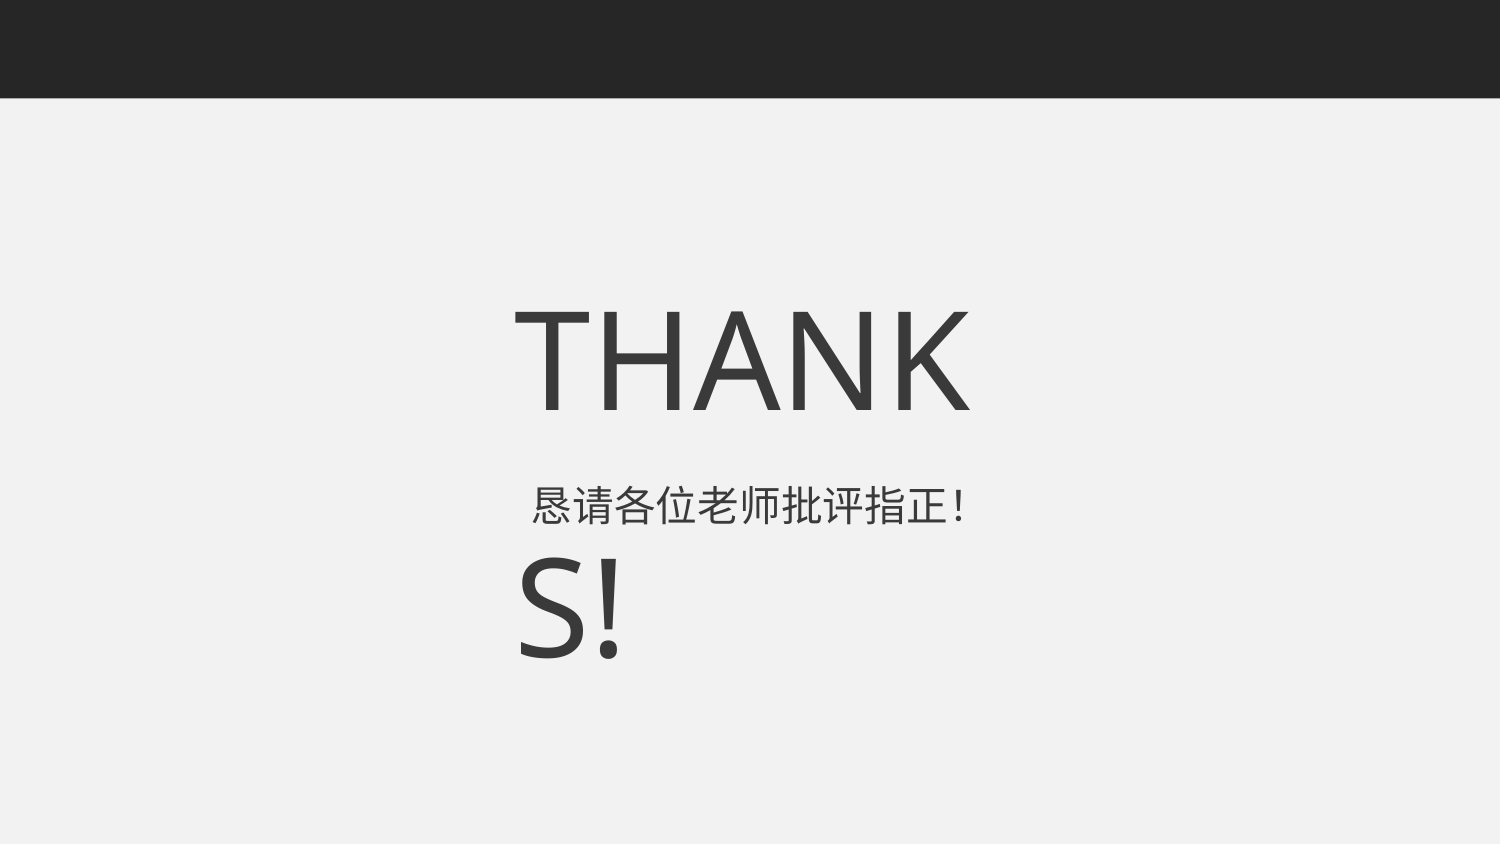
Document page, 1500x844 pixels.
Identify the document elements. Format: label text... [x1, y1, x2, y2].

text_box 恳请各位老师批评指正！ [515, 447, 985, 538]
text_box THANKS! [499, 182, 1000, 693]
